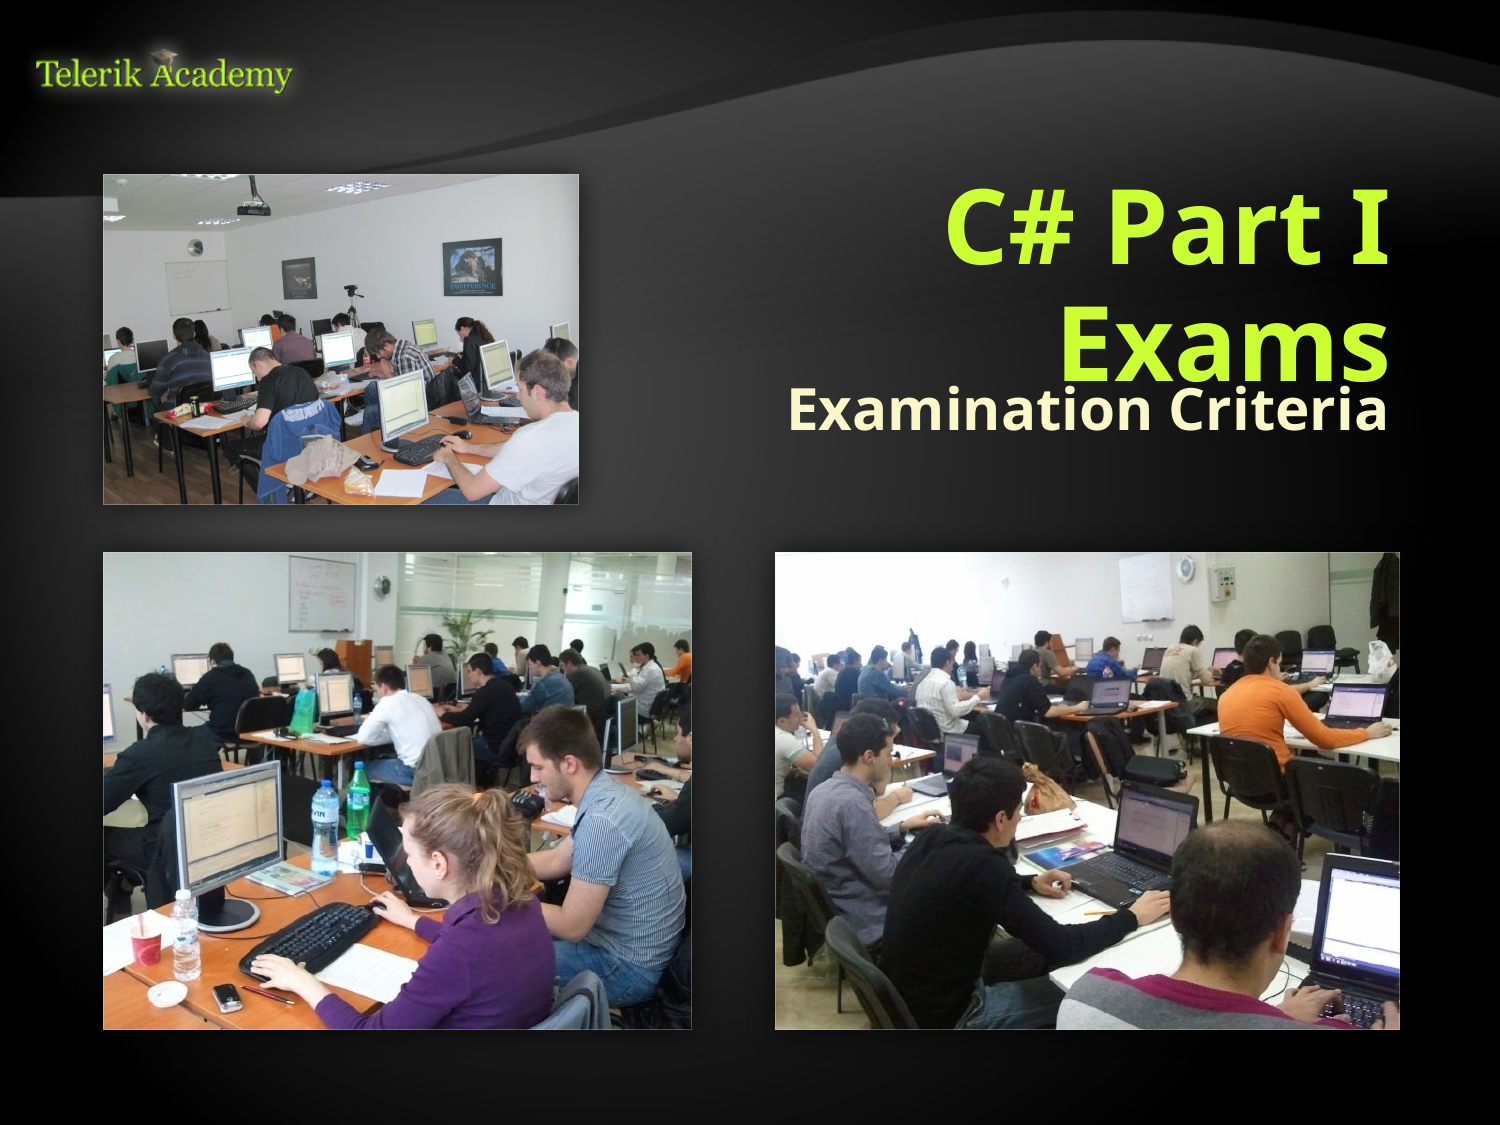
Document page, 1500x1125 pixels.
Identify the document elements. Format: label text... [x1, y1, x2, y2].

title C# Part I Exams [624, 229, 1407, 342]
picture [0, 0, 1500, 1125]
subtitle Examination Criteria [624, 360, 1390, 455]
